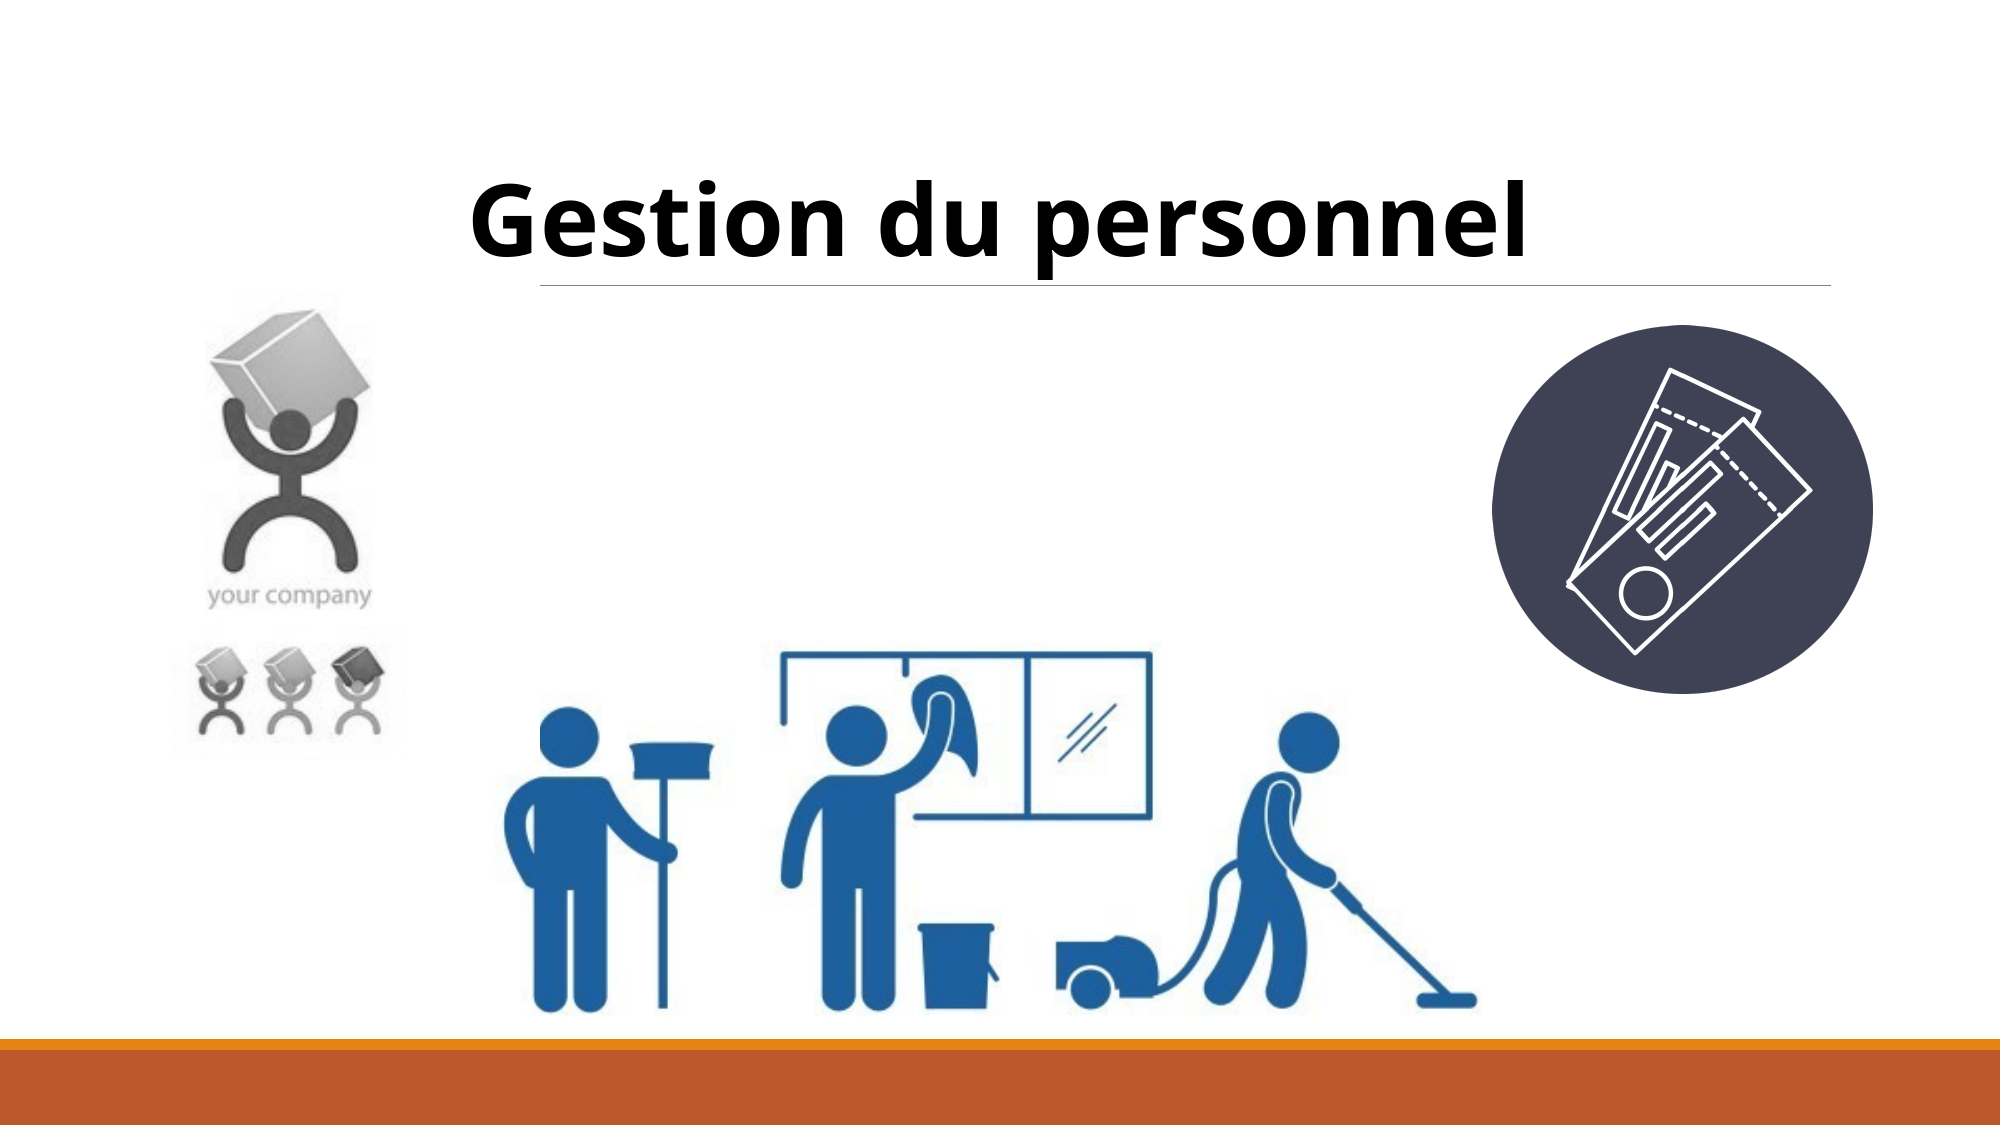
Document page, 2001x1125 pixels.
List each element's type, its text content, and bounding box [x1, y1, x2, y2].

picture [38, 258, 1873, 1030]
text_box Gestion du personnel [265, 148, 1735, 284]
